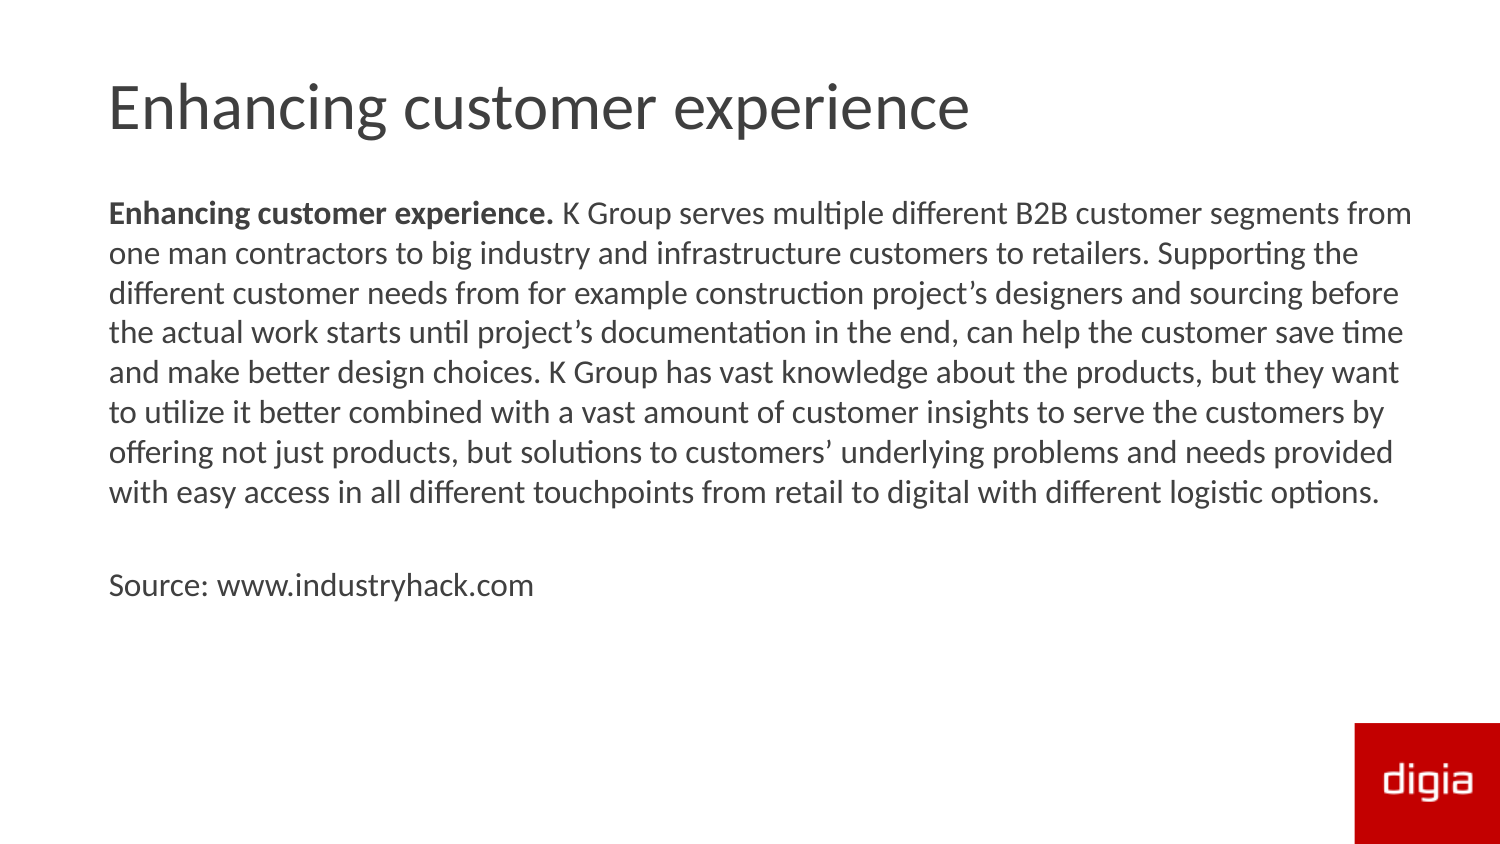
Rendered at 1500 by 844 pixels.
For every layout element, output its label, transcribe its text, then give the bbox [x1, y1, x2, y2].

list Enhancing customer experience. K Group serves multiple different B2B customer segments from one man contractors to big industry and infrastructure customers to retailers. Supporting the different customer needs from for example construction project’s designers and sourcing before the actual work starts until project’s documentation in the end, can help the customer save time and make better design choices. K Group has vast knowledge about the products, but they want to utilize it better combined with a vast amount of customer insights to serve the customers by offering not just products, but solutions to customers’ underlying problems and needs provided with easy access in all different touchpoints from retail to digital with different logistic options. Source: www.industryhack.com [93, 183, 1430, 747]
picture [1354, 723, 1500, 844]
title Enhancing customer experience [93, 56, 1380, 152]
